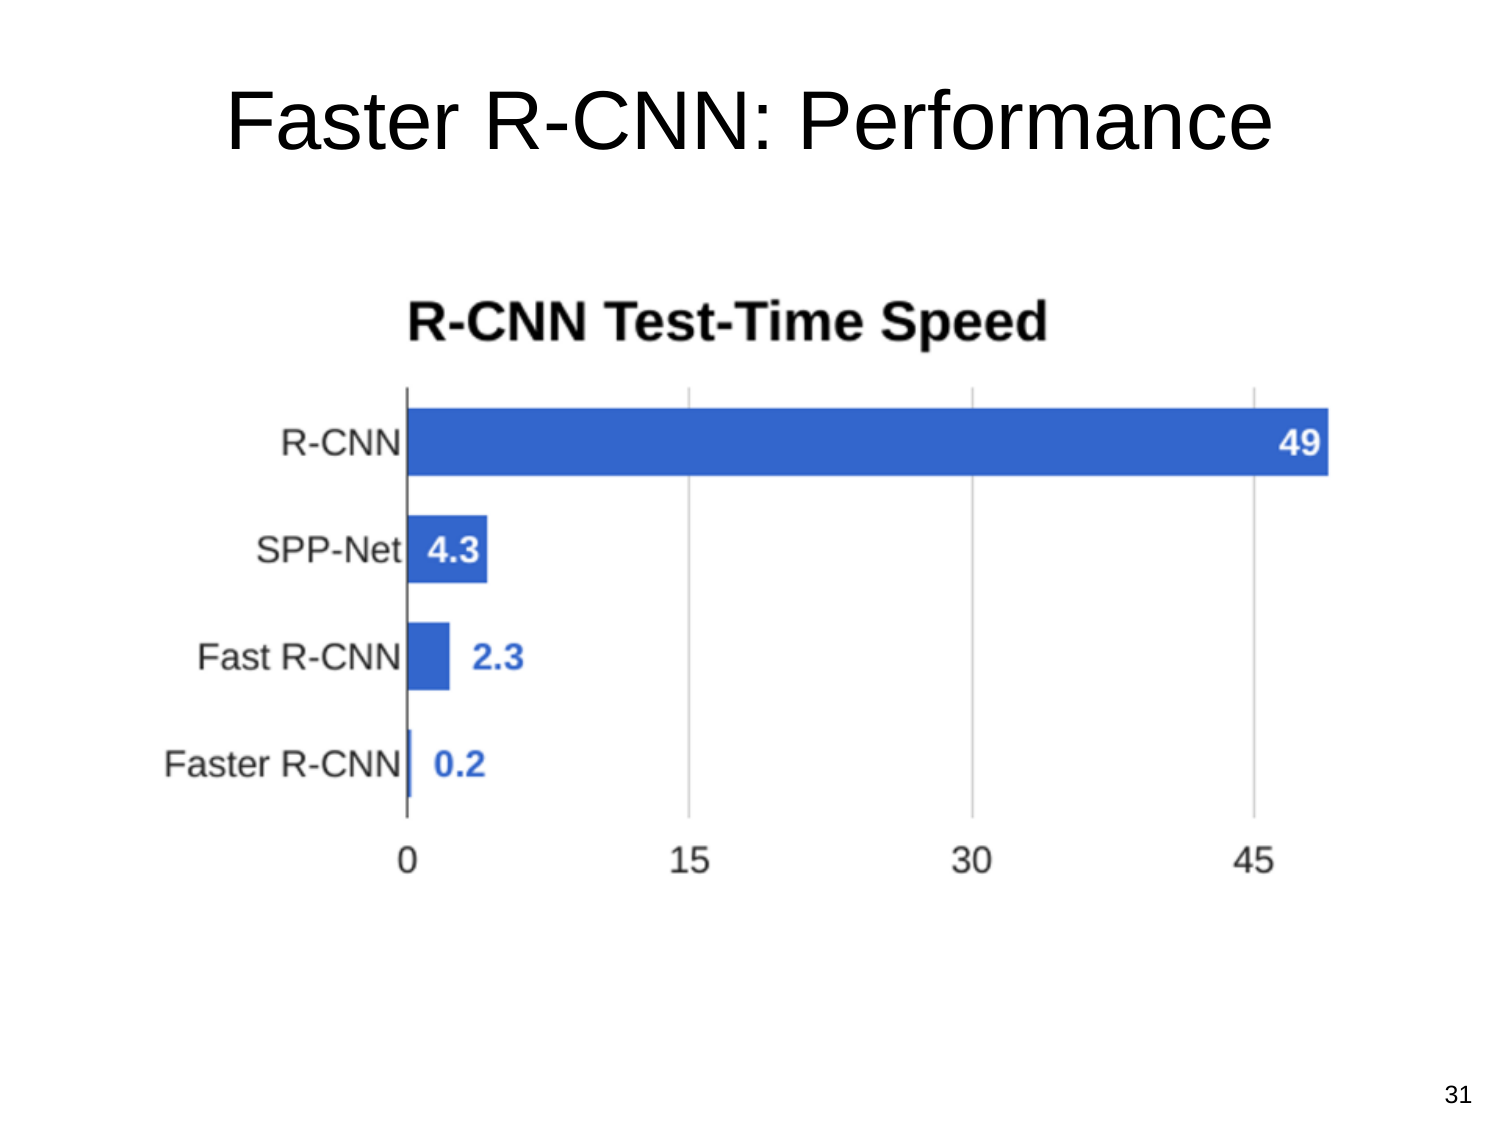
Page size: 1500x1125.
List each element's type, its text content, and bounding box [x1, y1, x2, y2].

title Faster R-CNN: Performance [74, 44, 1426, 188]
picture [157, 290, 1343, 877]
slide_number 31 [1137, 1070, 1488, 1112]
